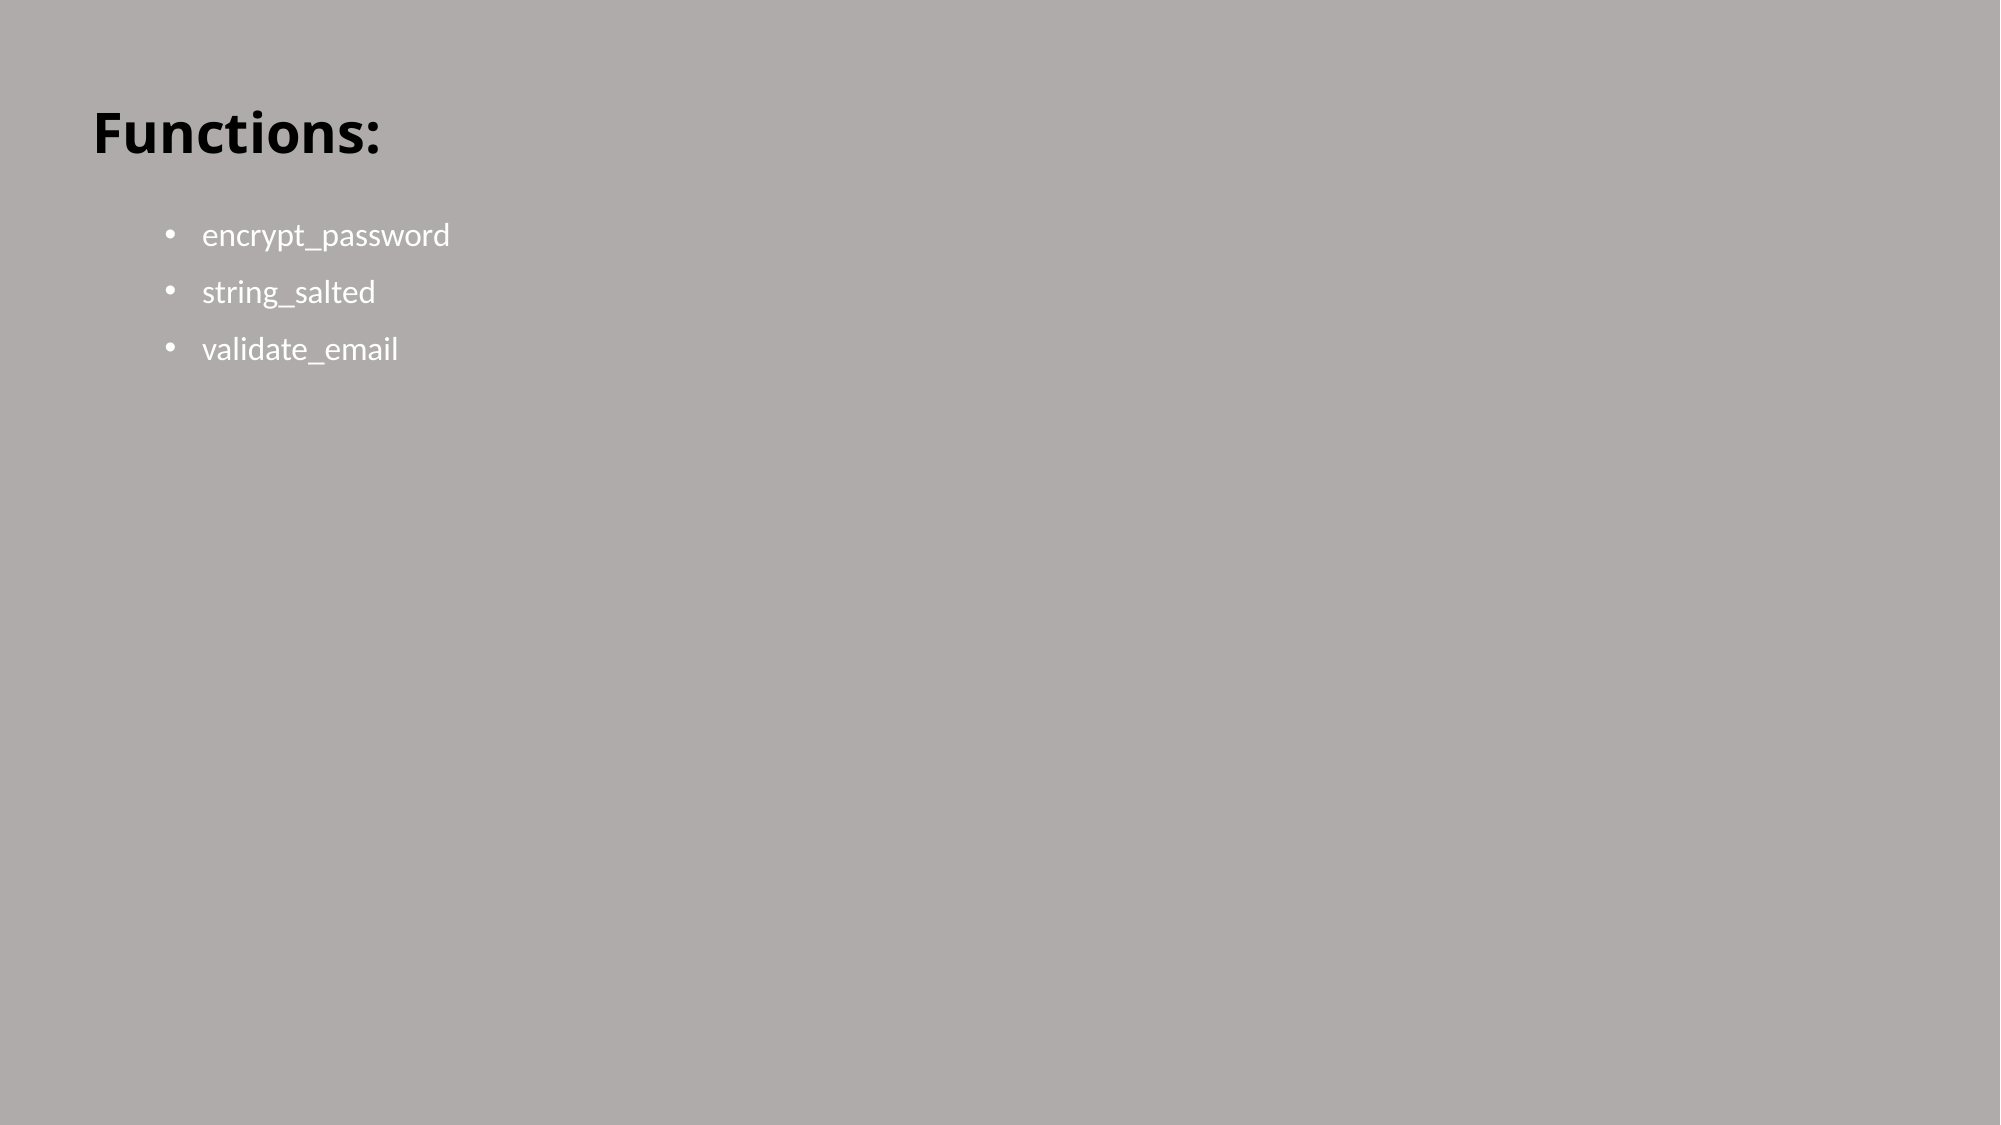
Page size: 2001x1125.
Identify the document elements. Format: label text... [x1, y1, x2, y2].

list encrypt_password string_salted validate_email [149, 210, 682, 487]
title Functions: [77, 76, 416, 195]
